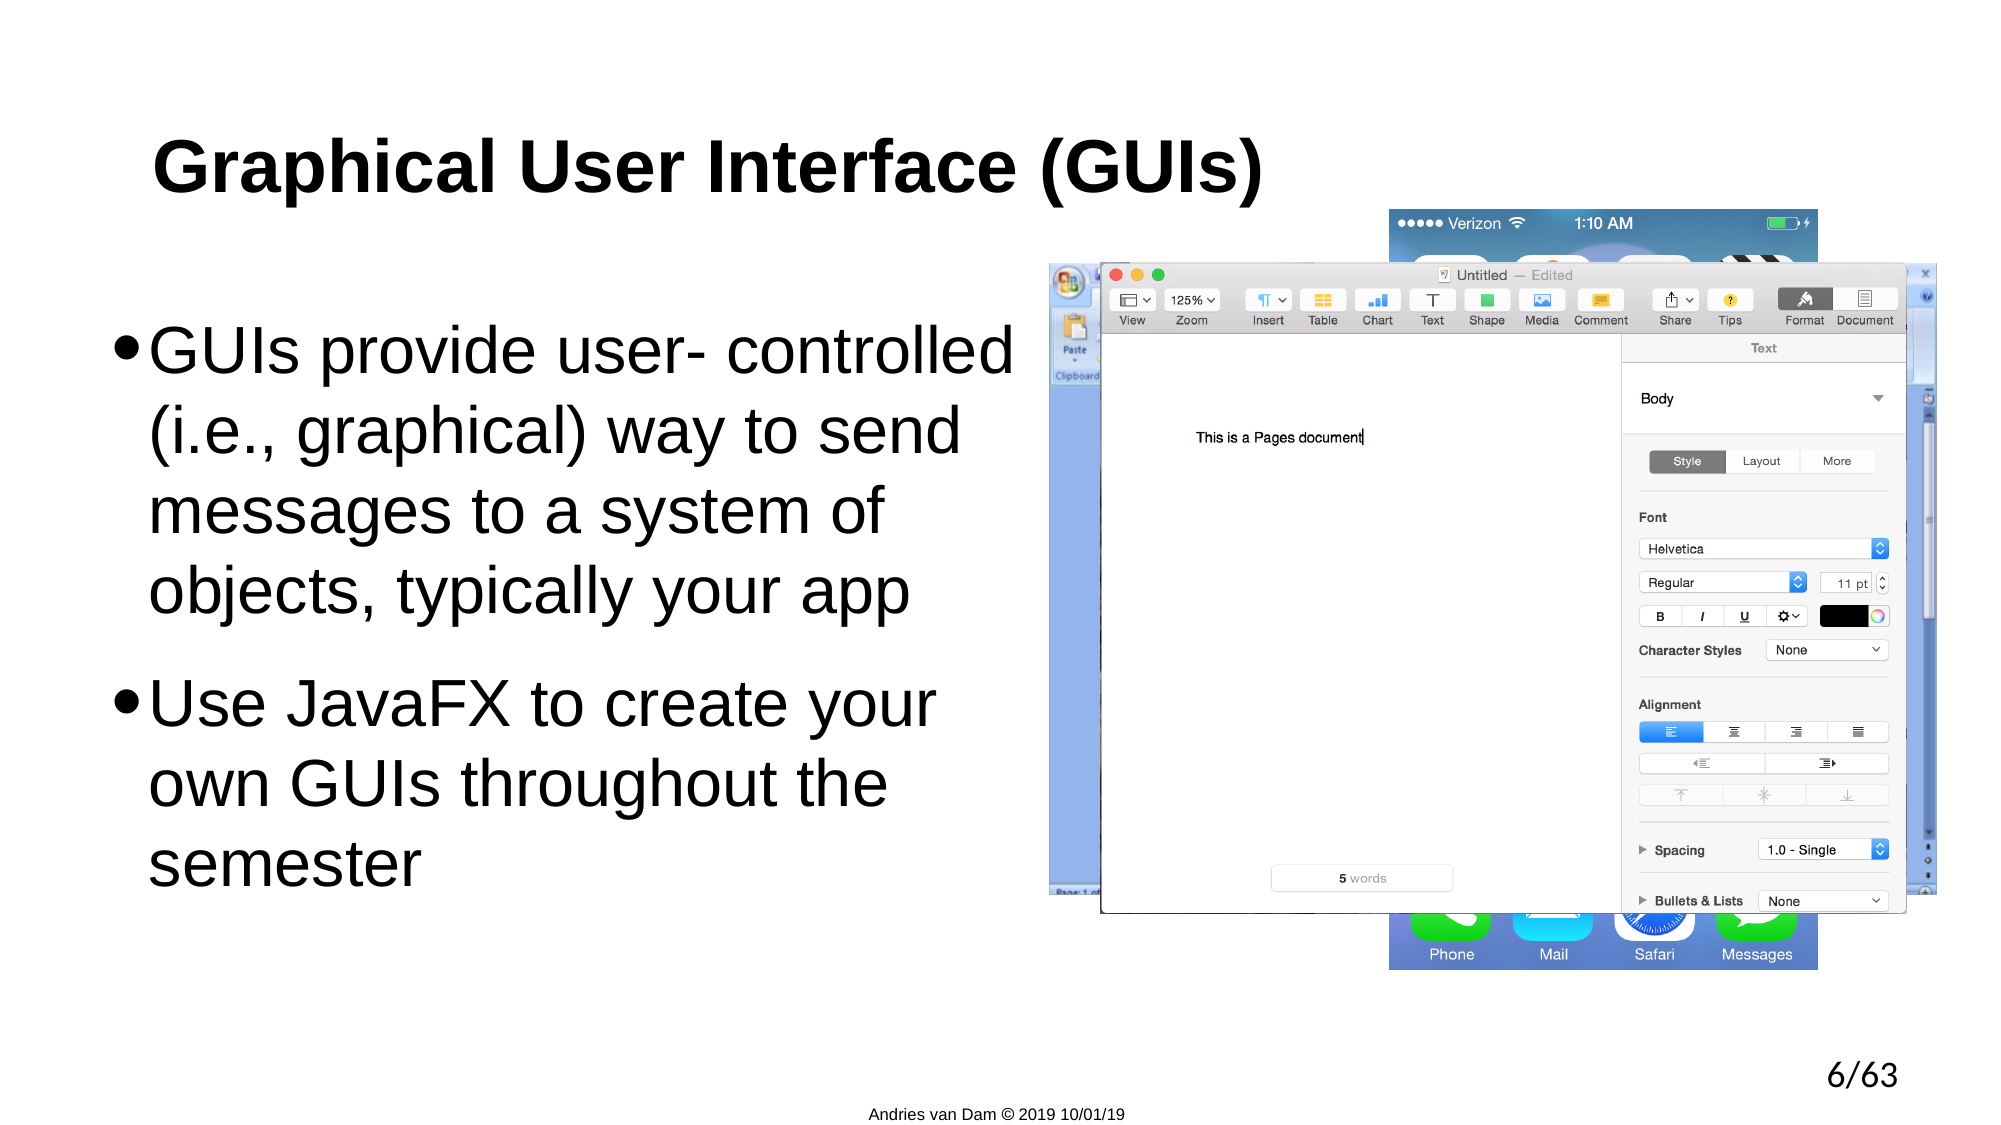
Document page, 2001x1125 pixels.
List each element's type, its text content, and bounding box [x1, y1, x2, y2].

list GUIs provide user- controlled (i.e., graphical) way to send messages to a system of objects, typically your app Use JavaFX to create your own GUIs throughout the semester [96, 299, 1049, 1014]
title Graphical User Interface (GUIs) [137, 59, 1863, 278]
picture [1048, 209, 1938, 970]
